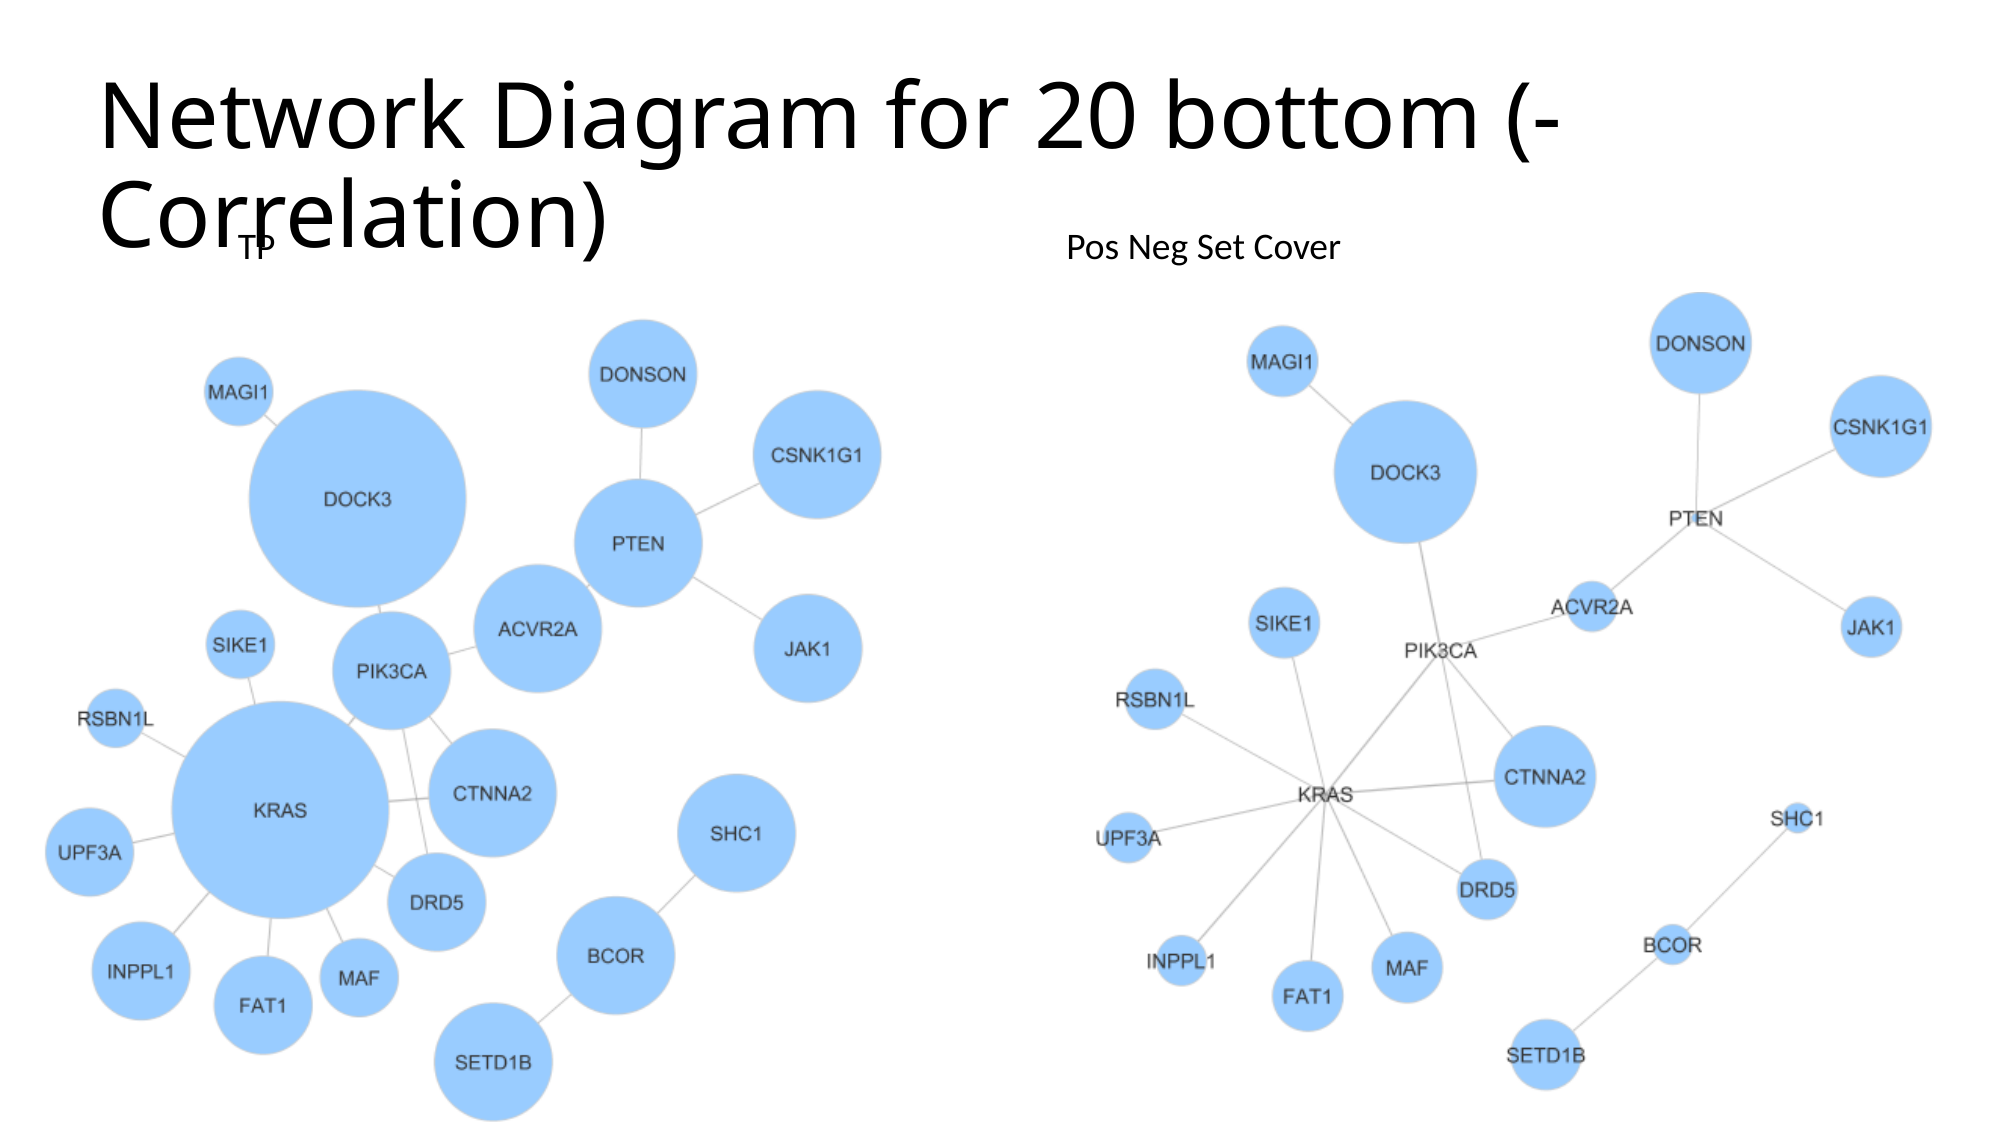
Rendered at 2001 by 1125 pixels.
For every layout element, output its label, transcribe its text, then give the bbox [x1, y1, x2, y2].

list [0, 311, 930, 1125]
table_header TP [223, 224, 1051, 285]
table_header Pos Neg Set Cover [1051, 224, 1880, 285]
picture [1070, 292, 1957, 1125]
title Network Diagram for 20 bottom (- Correlation) [82, 59, 1863, 278]
